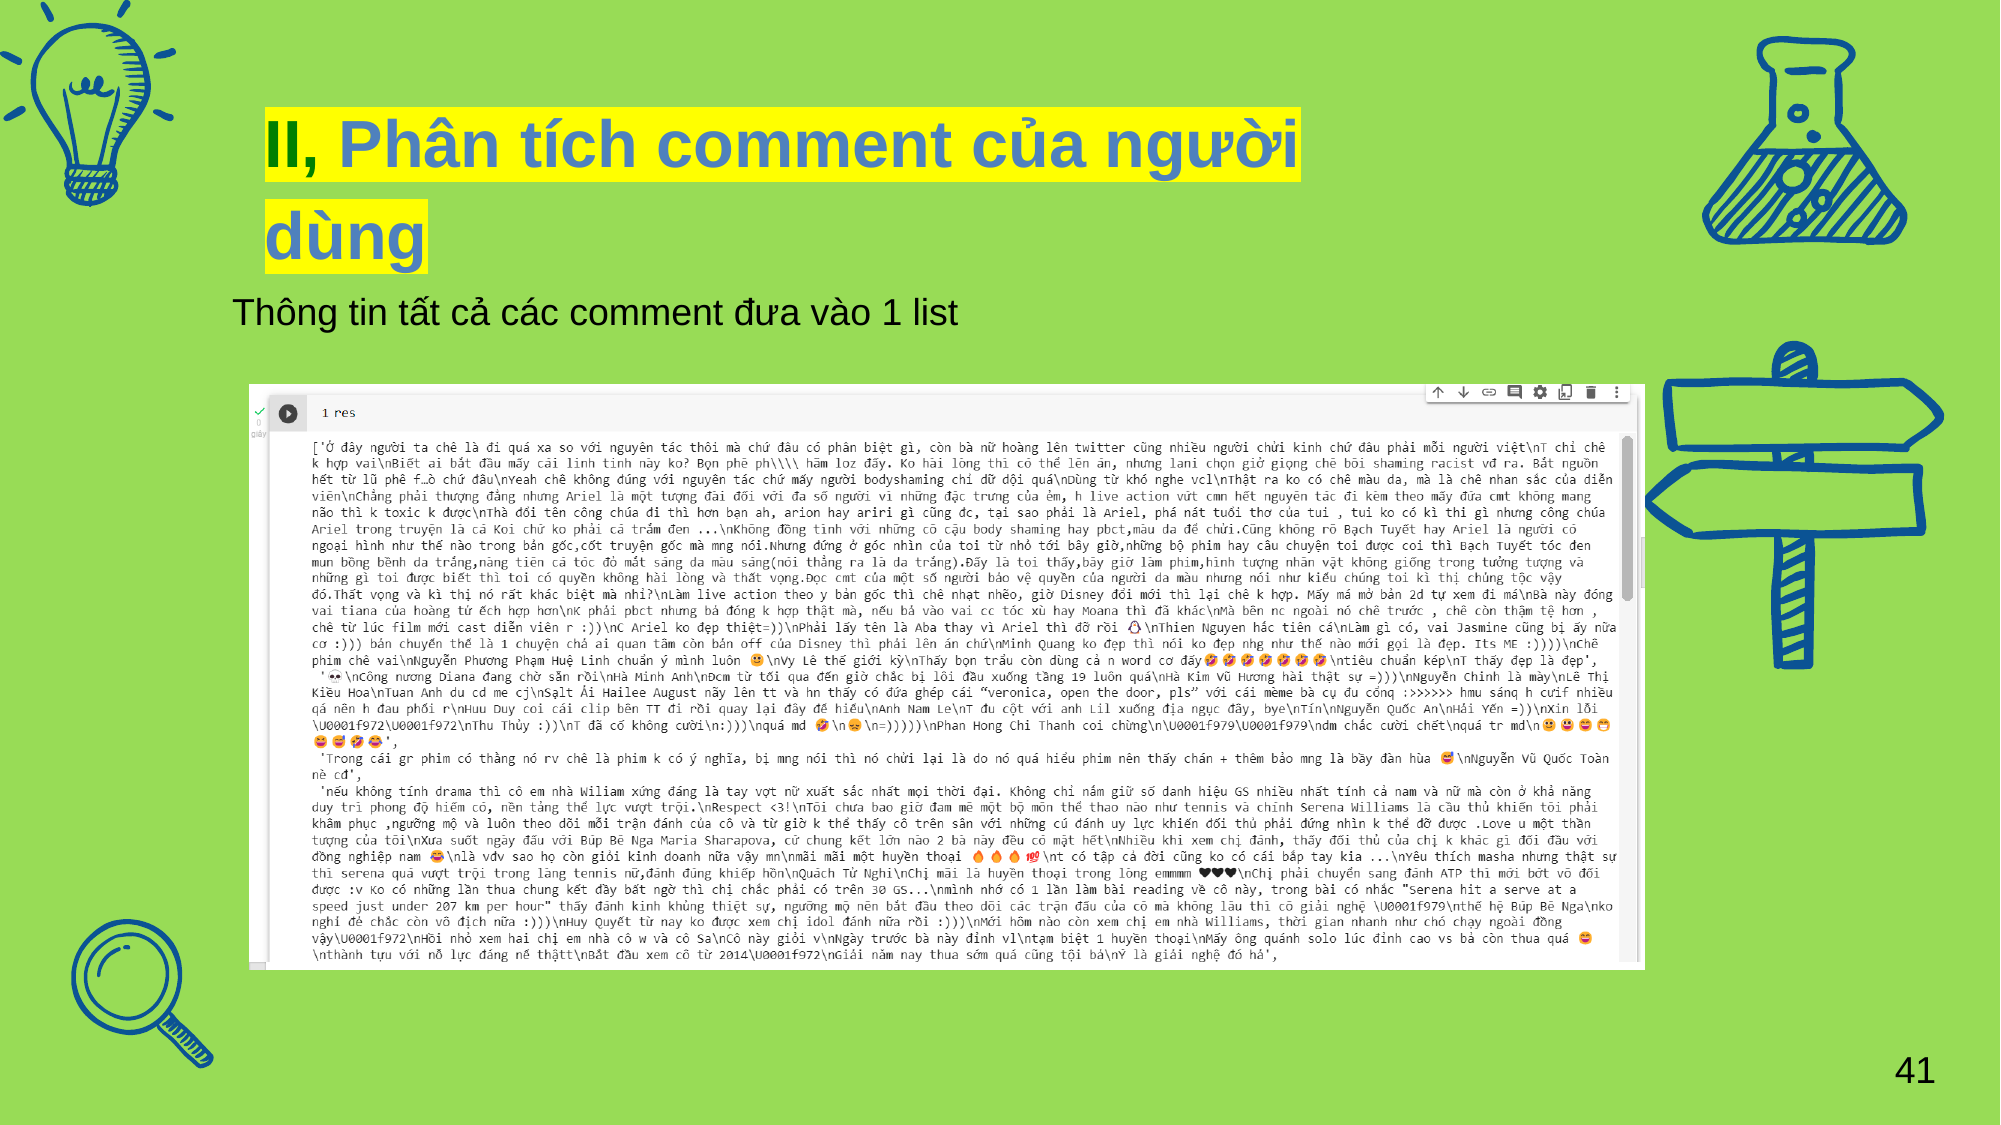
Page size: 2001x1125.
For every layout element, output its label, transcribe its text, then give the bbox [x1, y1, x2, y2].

text_box [153, 109, 174, 122]
text_box [40, 1, 54, 23]
picture [249, 384, 1645, 970]
slide_number 41 [1879, 1038, 2000, 1125]
text_box [116, 0, 131, 18]
text_box [71, 919, 214, 1069]
text_box II, Phân tích comment của người dùng [249, 81, 1438, 281]
text_box [1702, 36, 1908, 246]
text_box [1645, 340, 1945, 670]
text_box [3, 105, 26, 122]
text_box Thông tin tất cả các comment đưa vào 1 list [217, 273, 1218, 340]
text_box [0, 51, 23, 65]
text_box [30, 22, 151, 207]
text_box [153, 48, 177, 59]
